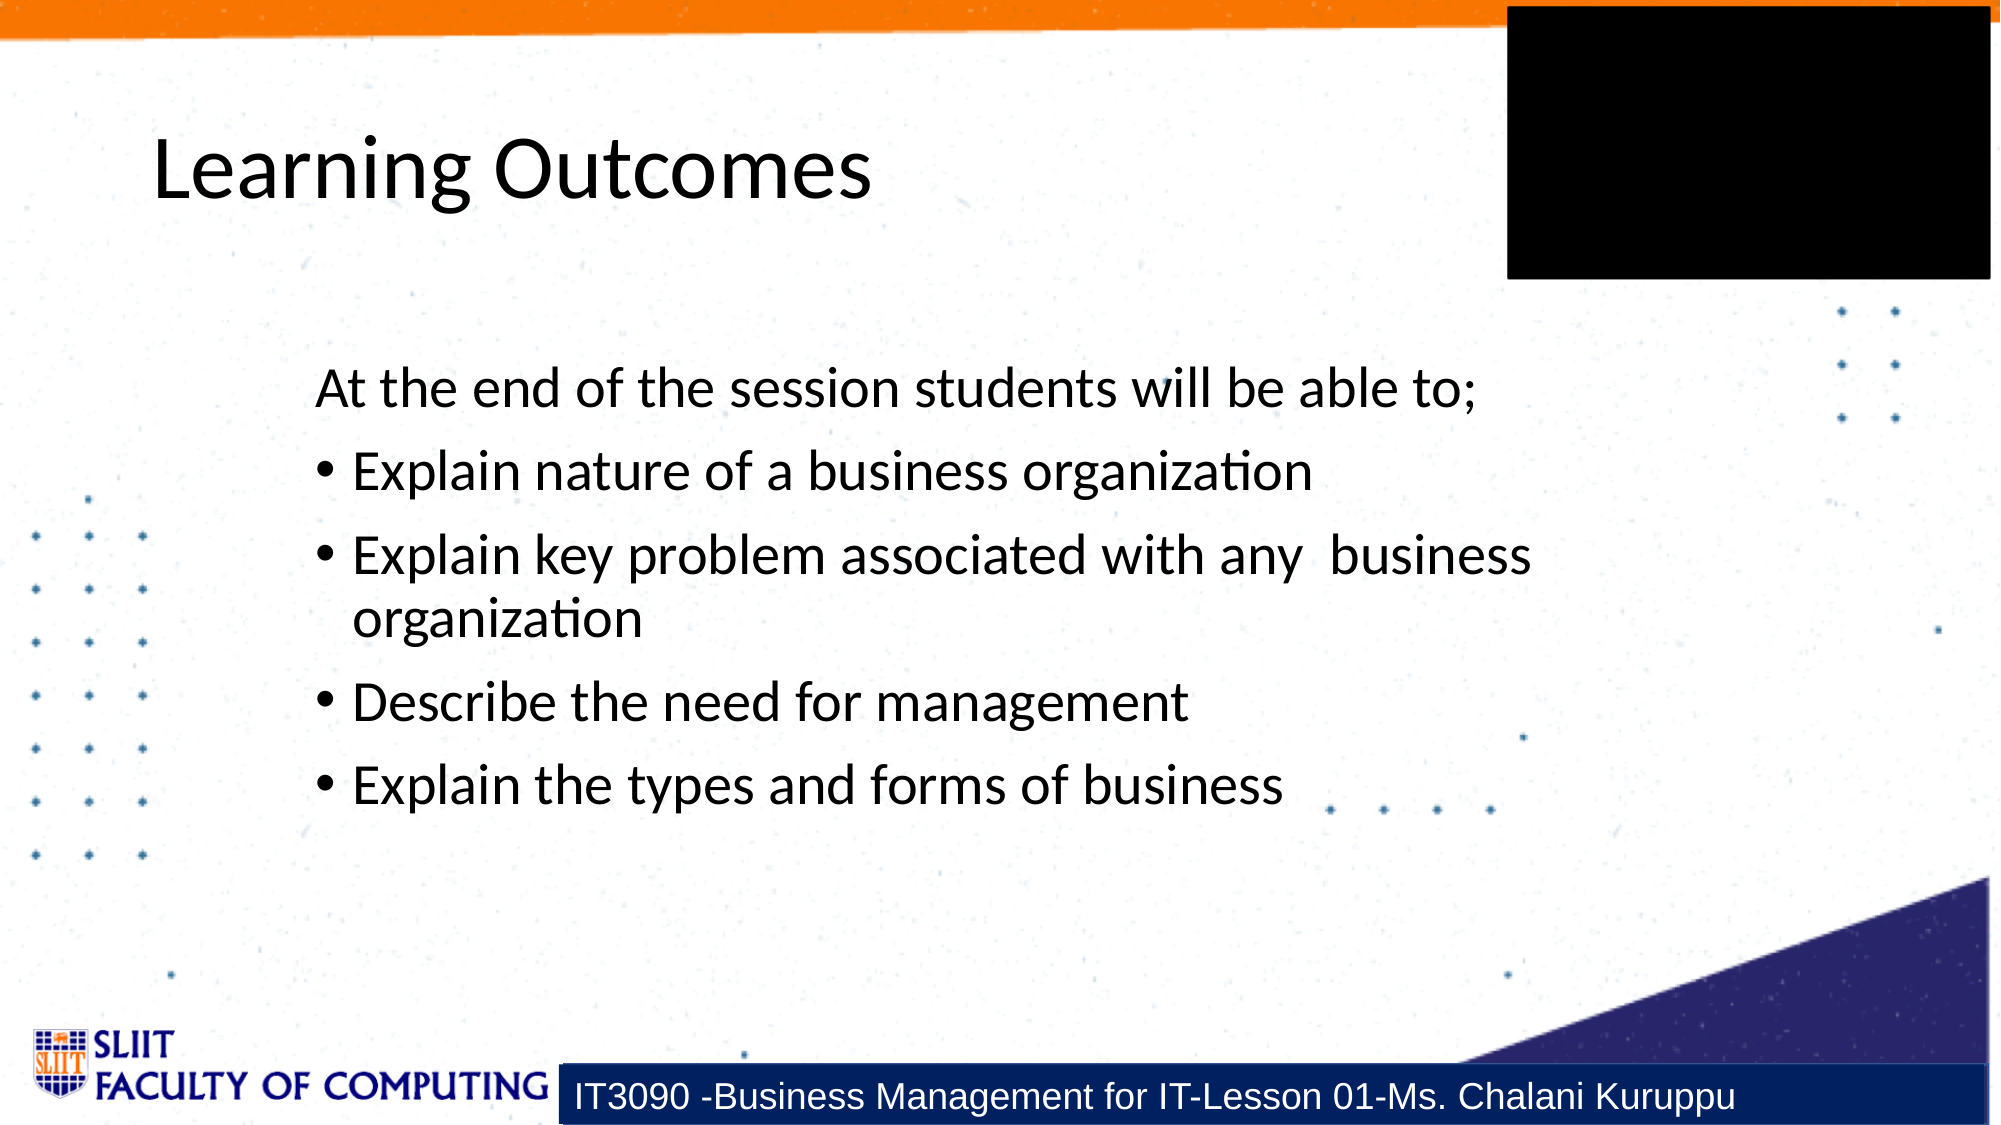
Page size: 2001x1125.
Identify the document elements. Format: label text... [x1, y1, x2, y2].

text_box IT3090 -Business Management for IT-Lesson 01-Ms. Chalani Kuruppu [558, 1064, 1984, 1124]
list At the end of the session students will be able to; Explain nature of a business organization Explain key problem associated with any business organization Describe the need for management Explain the types and forms of business [300, 349, 1713, 1050]
title Learning Outcomes [137, 59, 1863, 278]
picture [0, 0, 2000, 1125]
